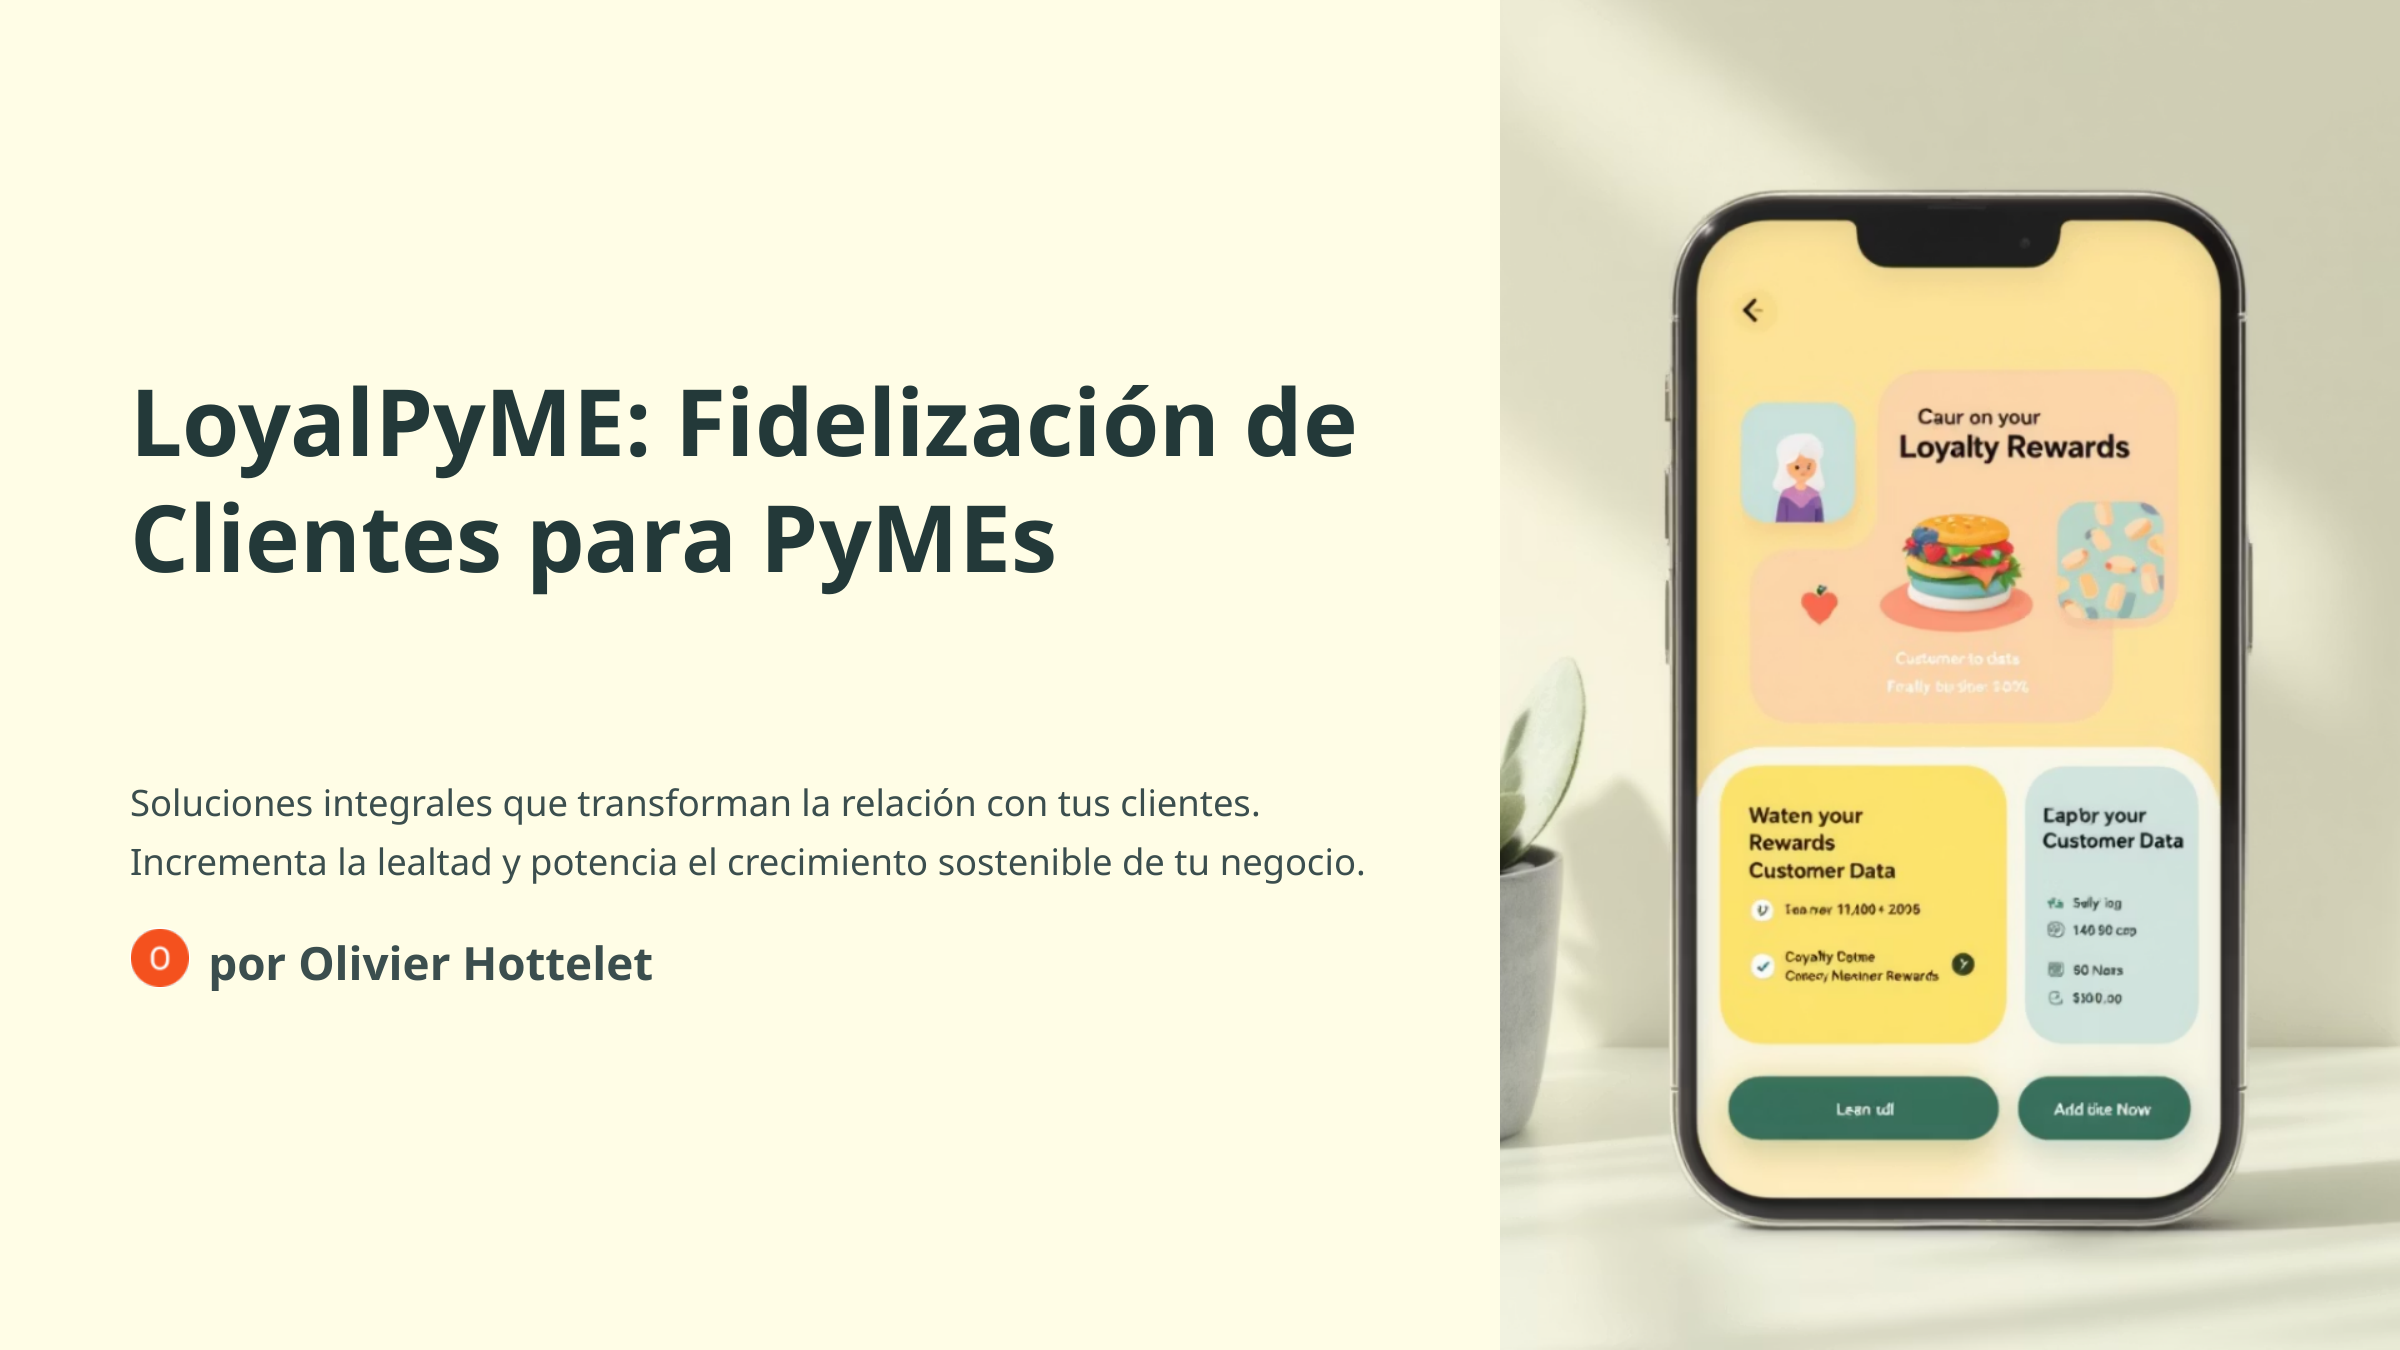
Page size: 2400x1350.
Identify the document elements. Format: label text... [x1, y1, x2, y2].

text_box LoyalPyME: Fidelización de Clientes para PyMEs [130, 359, 1370, 709]
picture [131, 929, 189, 987]
text_box por Olivier Hottelet [208, 925, 628, 991]
text_box Soluciones integrales que transforman la relación con tus clientes. Incrementa la lealtad y potencia el crecimiento sostenible de tu negocio. [130, 764, 1370, 884]
picture [1499, 0, 2400, 1350]
